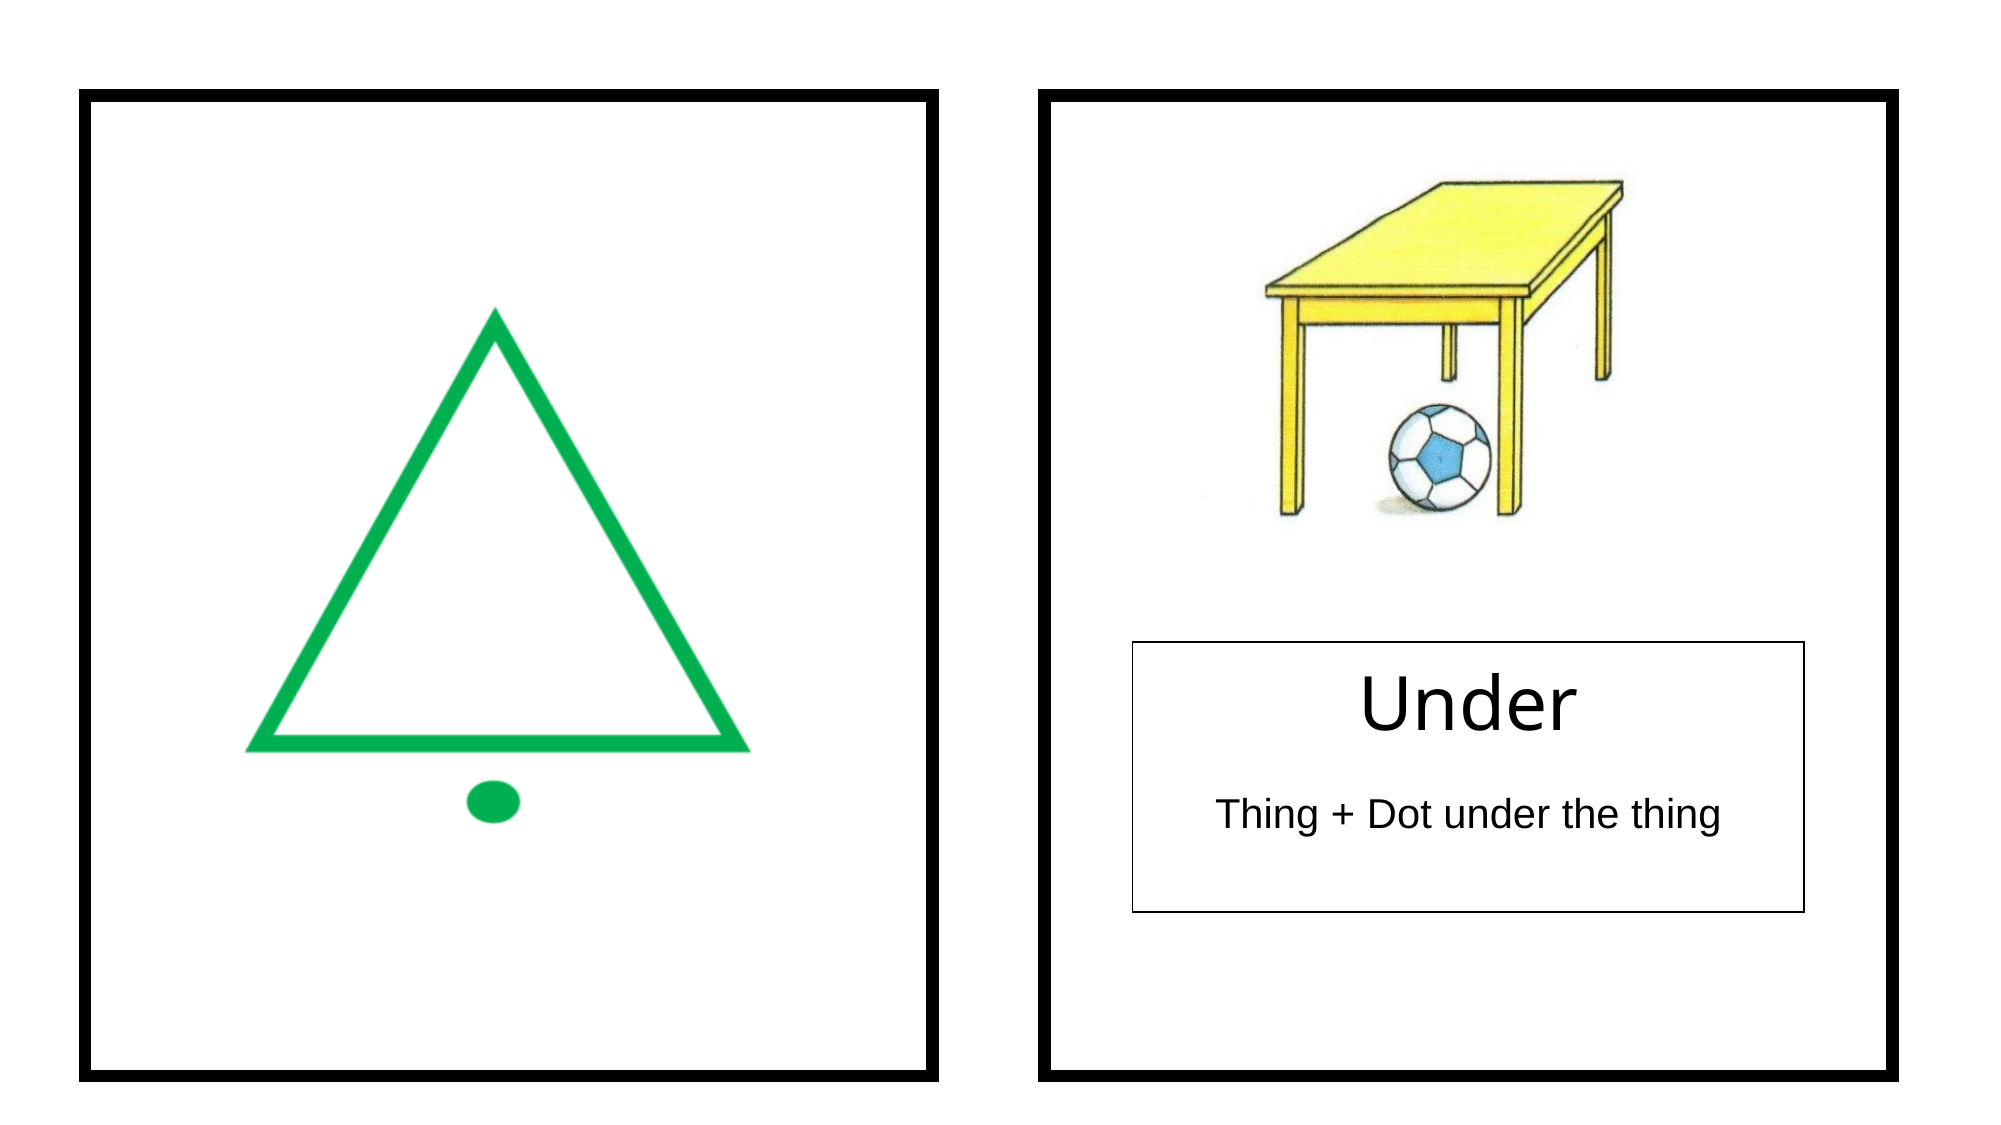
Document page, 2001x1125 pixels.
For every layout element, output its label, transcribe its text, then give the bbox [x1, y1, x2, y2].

picture [227, 291, 785, 831]
text_box [1044, 95, 1893, 1077]
text_box [84, 95, 934, 1077]
text_box Under Thing + Dot under the thing [1132, 642, 1805, 912]
picture [1173, 159, 1703, 579]
